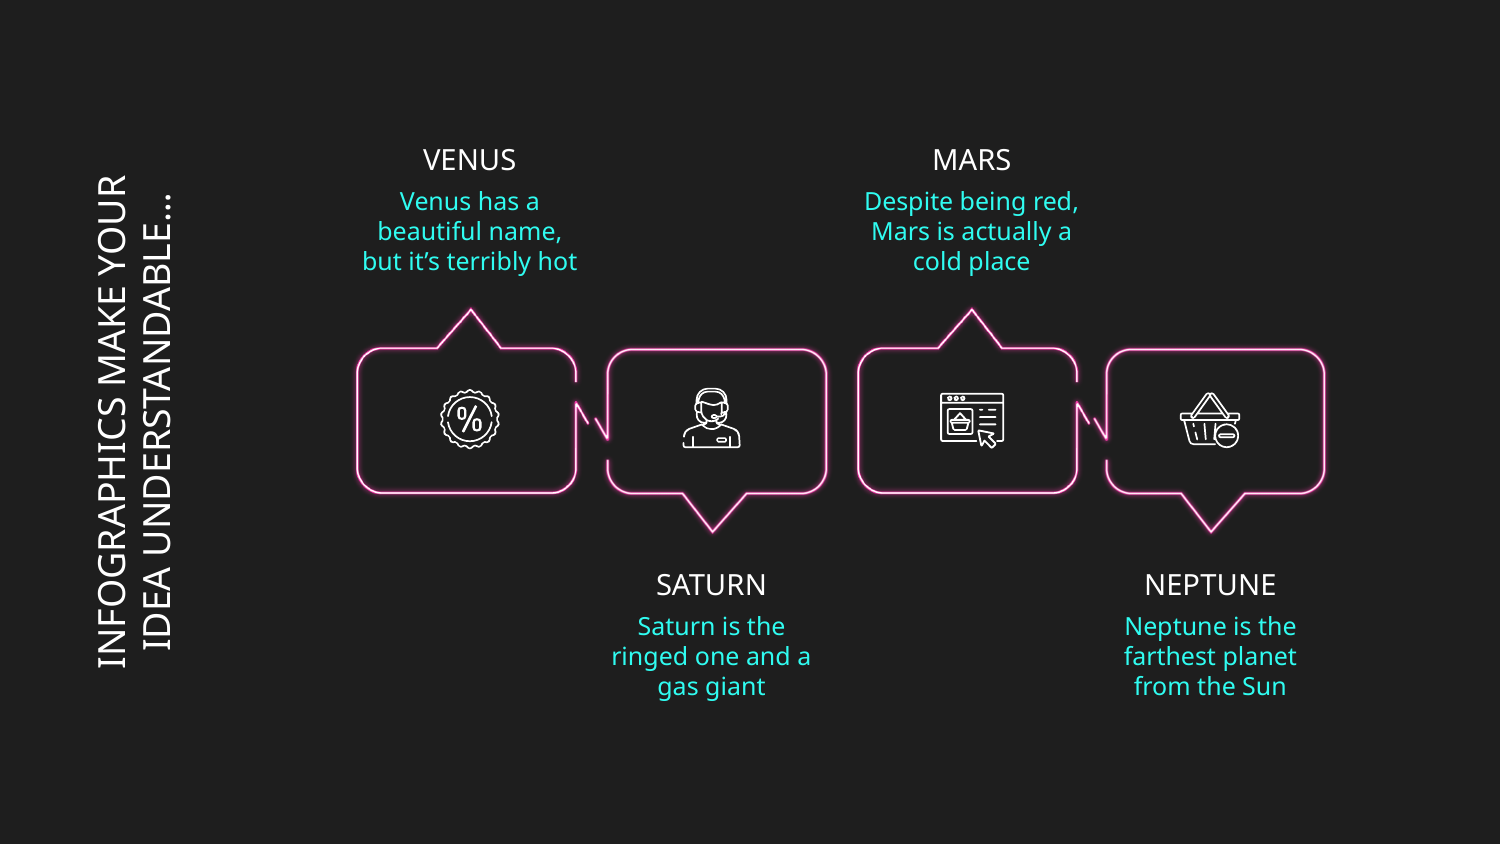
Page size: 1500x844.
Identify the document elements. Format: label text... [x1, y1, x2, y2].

title INFOGRAPHICS MAKE YOUR IDEA UNDERSTANDABLE… [79, 122, 186, 723]
subtitle Despite being red, Mars is actually a cold place [841, 170, 1103, 285]
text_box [439, 388, 501, 450]
title NEPTUNE [1054, 551, 1367, 647]
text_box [1179, 392, 1242, 449]
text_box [682, 387, 741, 449]
picture [348, 299, 835, 542]
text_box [939, 392, 1005, 449]
title VENUS [313, 125, 627, 221]
subtitle Venus has a beautiful name, but it’s terribly hot [341, 170, 599, 298]
title MARS [815, 125, 1129, 221]
picture [849, 299, 1334, 542]
title SATURN [555, 551, 868, 647]
subtitle Neptune is the farthest planet from the Sun [1092, 595, 1329, 723]
subtitle Saturn is the ringed one and a gas giant [594, 595, 830, 710]
